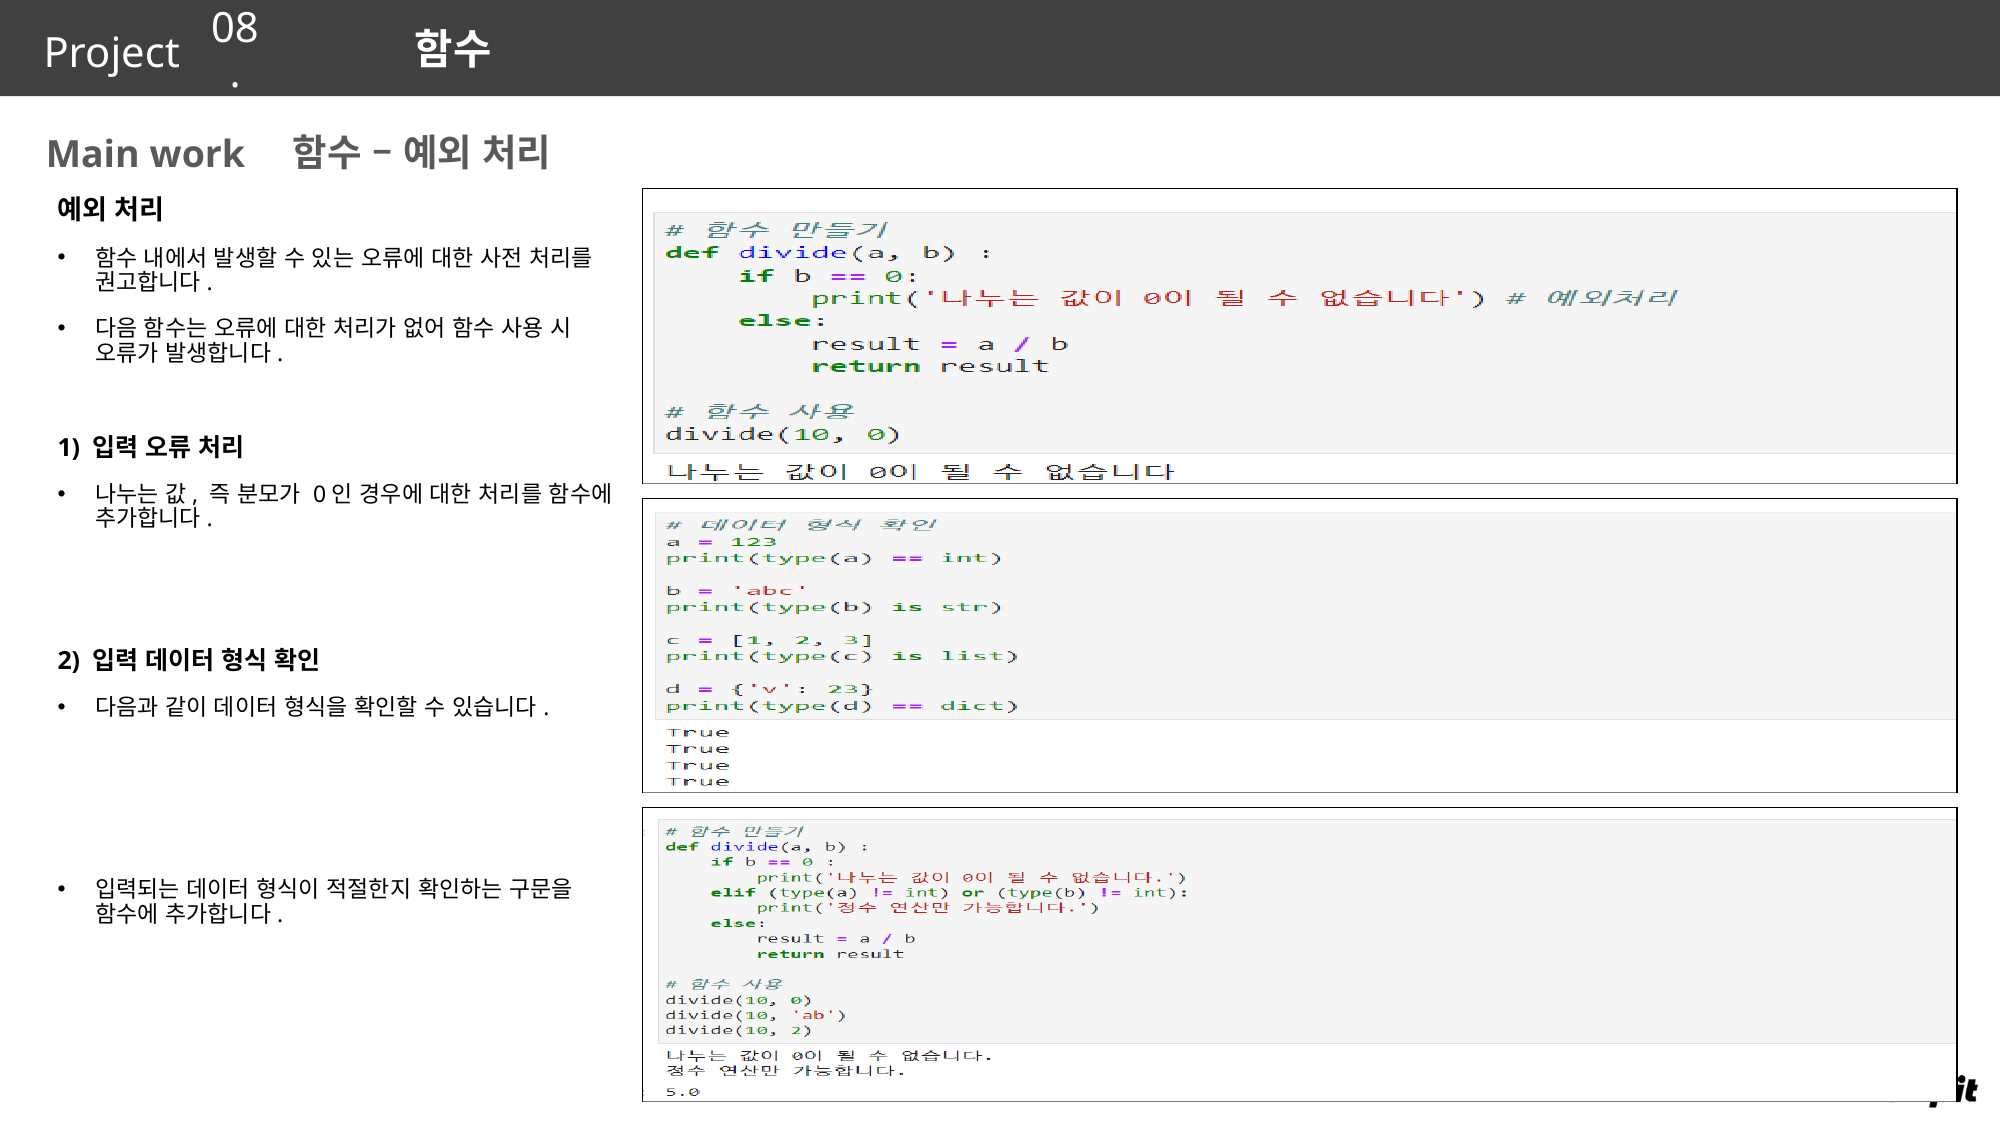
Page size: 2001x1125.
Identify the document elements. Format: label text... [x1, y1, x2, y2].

picture [642, 188, 1958, 484]
list 예외 처리 함수 내에서 발생할 수 있는 오류에 대한 사전 처리를 권고합니다. 다음 함수는 오류에 대한 처리가 없어 함수 사용 시 오류가 발생합니다. 1) 입력 오류 처리 나누는 값, 즉 분모가 0인 경우에 대한 처리를 함수에 추가합니다. 2) 입력 데이터 형식 확인 다음과 같이 데이터 형식을 확인할 수 있습니다. 입력되는 데이터 형식이 적절한지 확인하는 구문을 함수에 추가합니다. [42, 188, 642, 781]
list 함수 [399, 20, 1707, 82]
list 함수 – 예외 처리 [277, 126, 1856, 183]
picture [642, 498, 1958, 793]
text_box [42, 781, 642, 1043]
list 08. [192, 20, 278, 82]
picture [642, 807, 1982, 1113]
